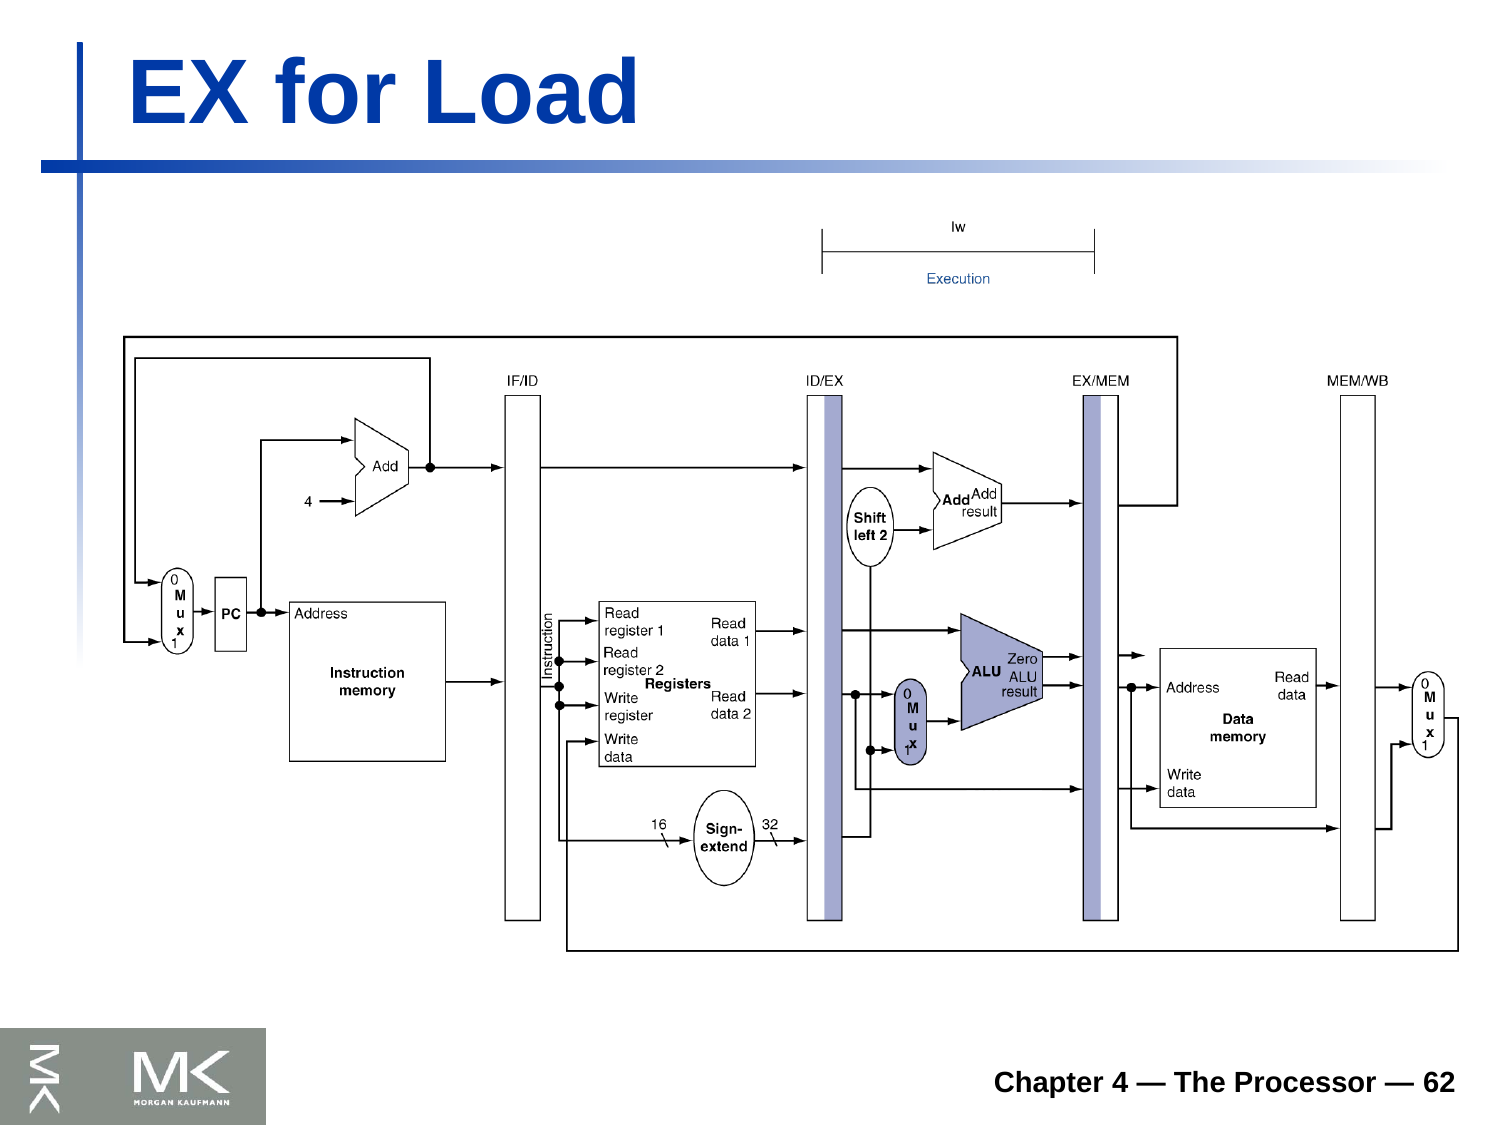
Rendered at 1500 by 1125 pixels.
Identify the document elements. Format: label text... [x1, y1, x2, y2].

picture [0, 1028, 266, 1125]
footer Chapter 4 — The Processor — 62 [277, 1046, 1471, 1106]
title EX for Load [112, 23, 1468, 149]
picture [123, 219, 1459, 953]
